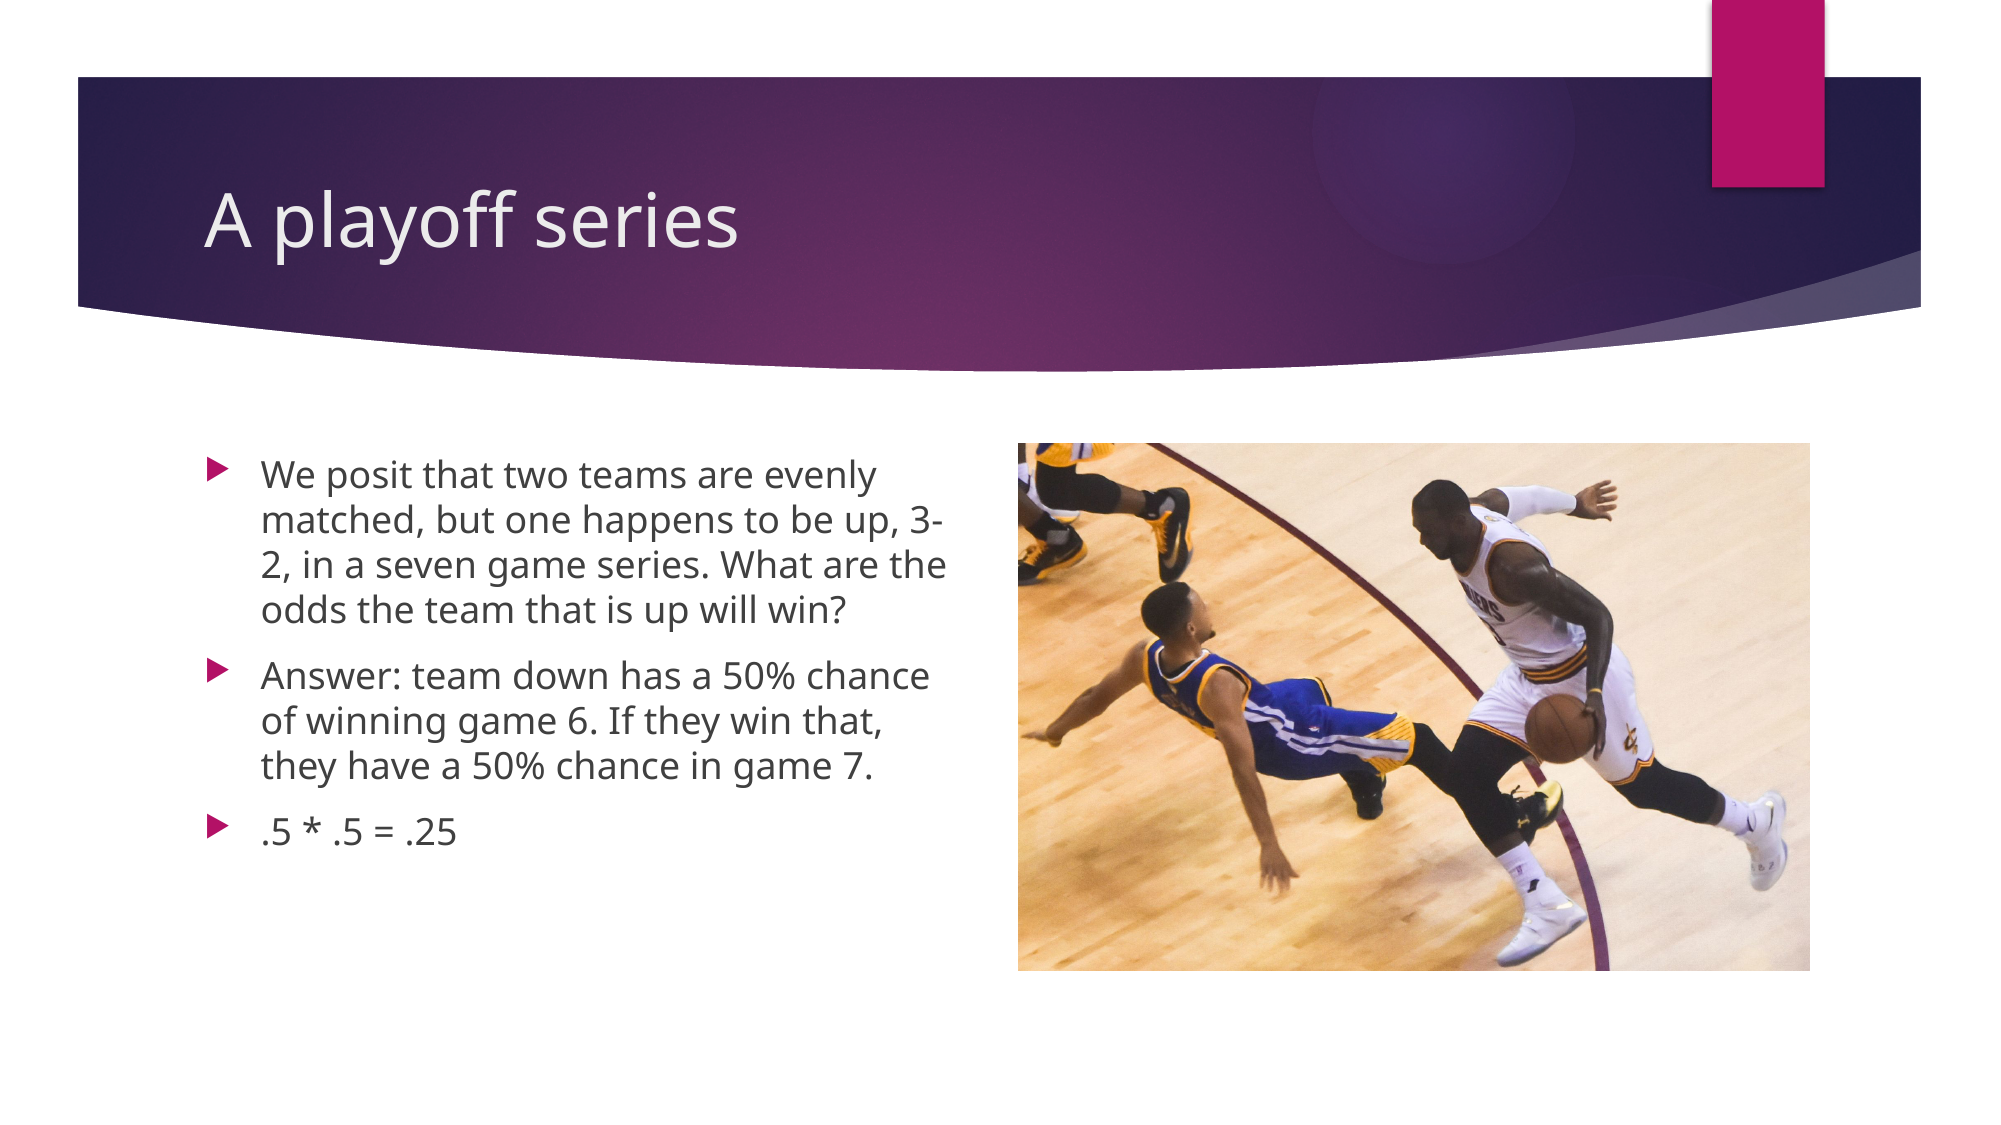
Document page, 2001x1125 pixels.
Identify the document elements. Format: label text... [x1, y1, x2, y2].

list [1018, 443, 1811, 972]
title A playoff series [189, 159, 1627, 276]
list We posit that two teams are evenly matched, but one happens to be up, 3-2, in a seven game series. What are the odds the team that is up will win? Answer: team down has a 50% chance of winning game 6. If they win that, they have a 50% chance in game 7. .5 * .5 = .25 [189, 443, 981, 1004]
